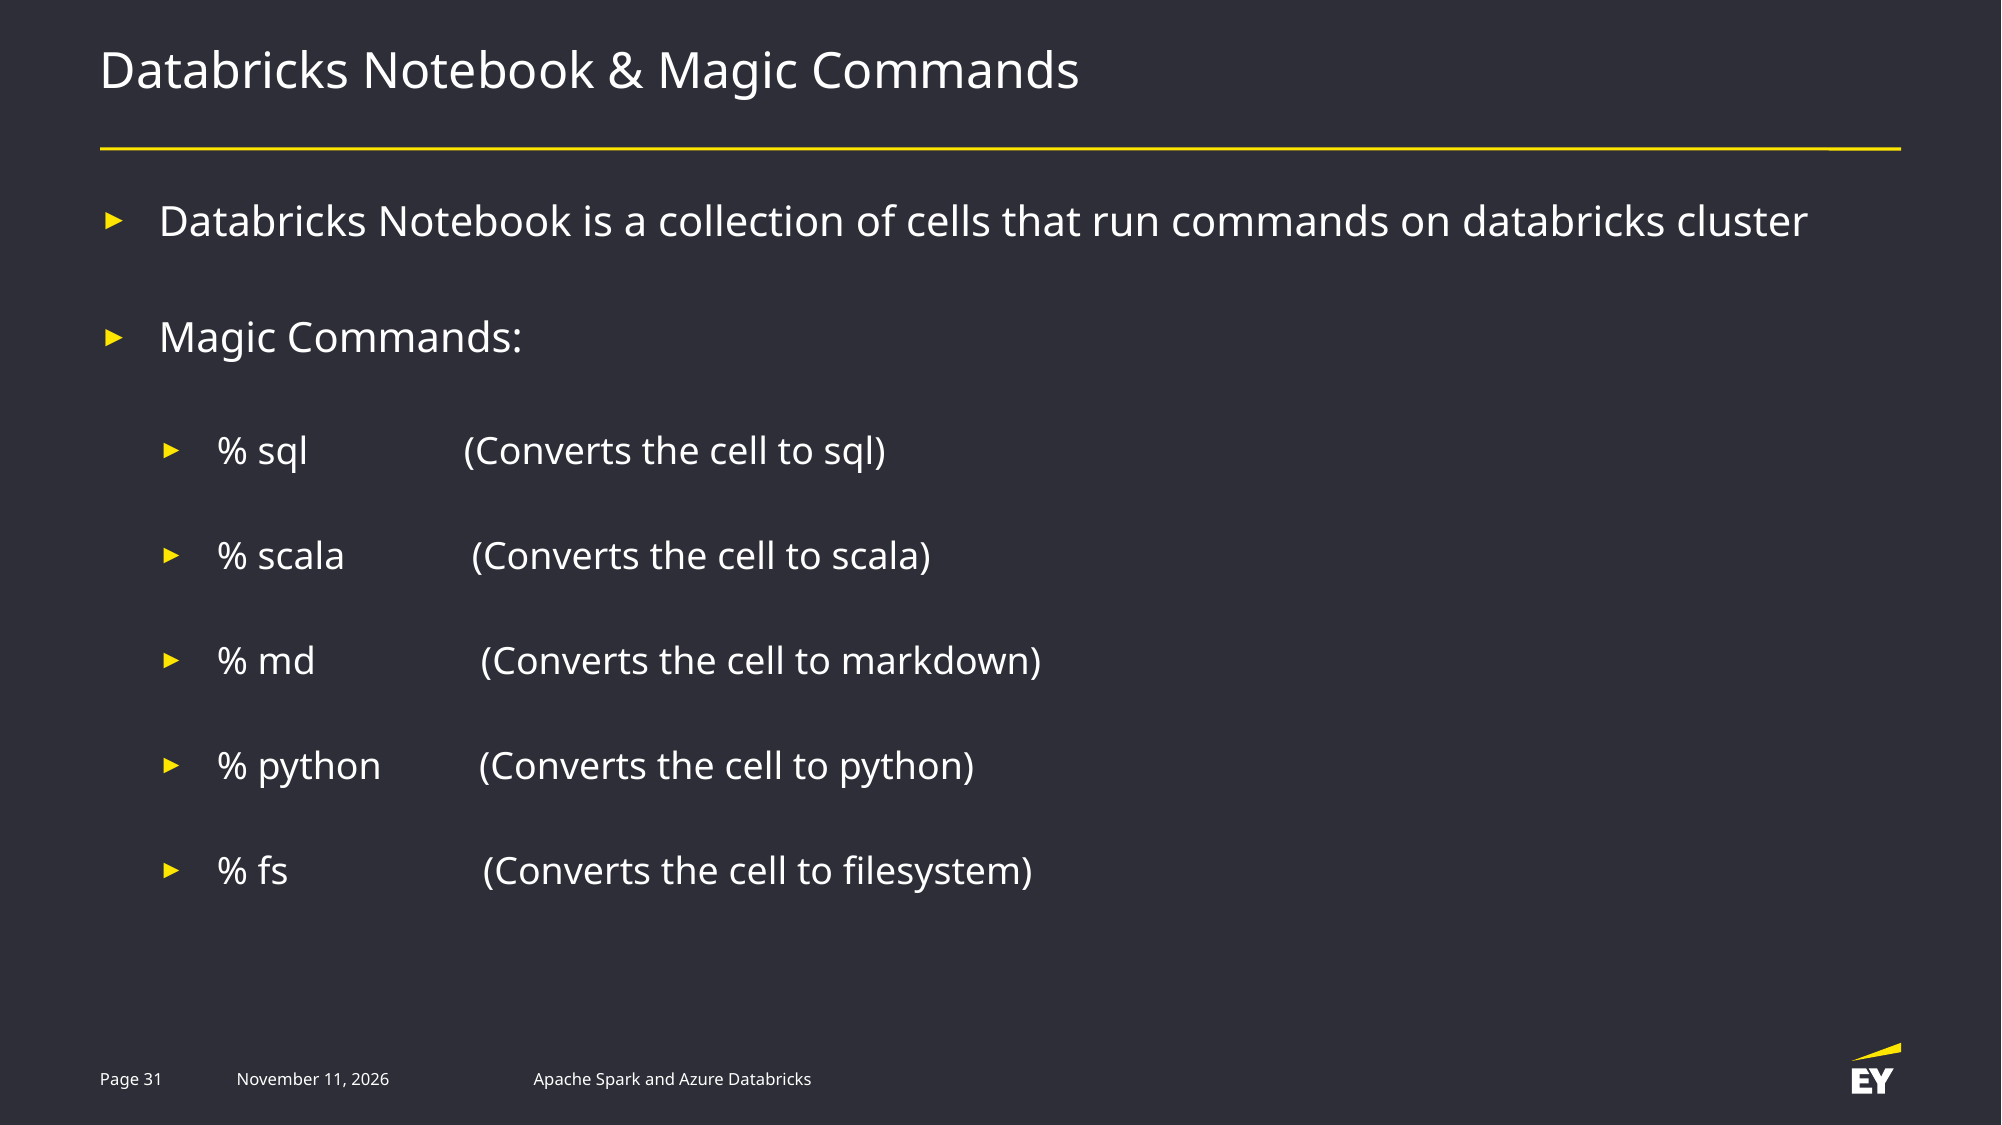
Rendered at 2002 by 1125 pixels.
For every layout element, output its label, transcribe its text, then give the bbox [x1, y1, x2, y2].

text_box Databricks Notebook is a collection of cells that run commands on databricks cluster Magic Commands: % sql (Converts the cell to sql) % scala (Converts the cell to scala) % md (Converts the cell to markdown) % python (Converts the cell to python) % fs (Converts the cell to filesystem) [99, 194, 1902, 1027]
title Databricks Notebook & Magic Commands [100, 48, 1901, 146]
